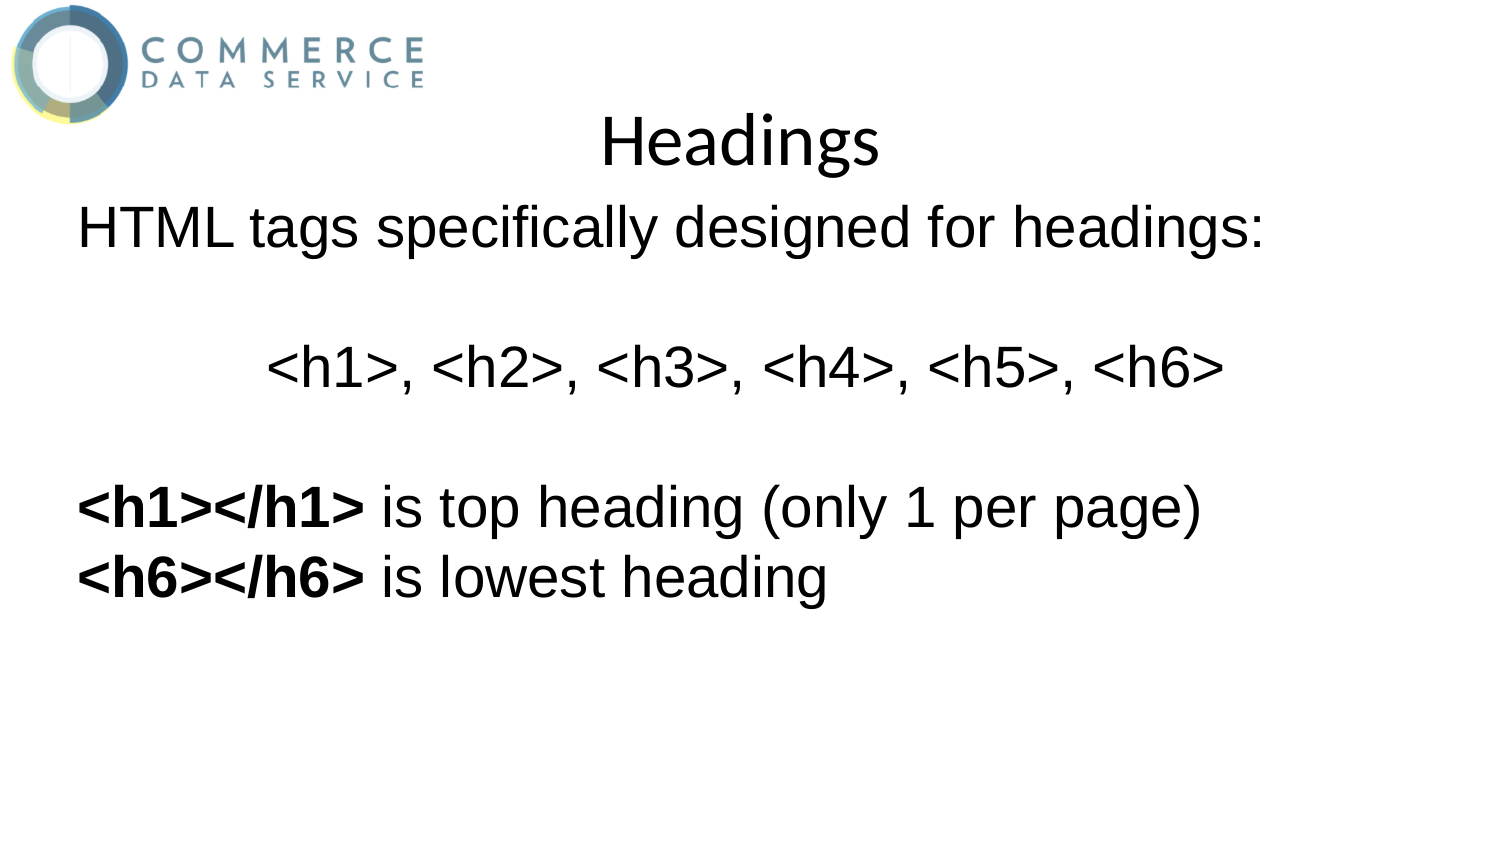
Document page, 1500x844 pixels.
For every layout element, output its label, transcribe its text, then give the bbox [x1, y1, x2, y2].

text_box HTML tags specifically designed for headings: <h1>, <h2>, <h3>, <h4>, <h5>, <h6> <h1></h1> is top heading (only 1 per page) <h6></h6> is lowest heading [62, 103, 1448, 666]
picture [0, 0, 437, 131]
text_box Headings [62, 75, 1419, 193]
